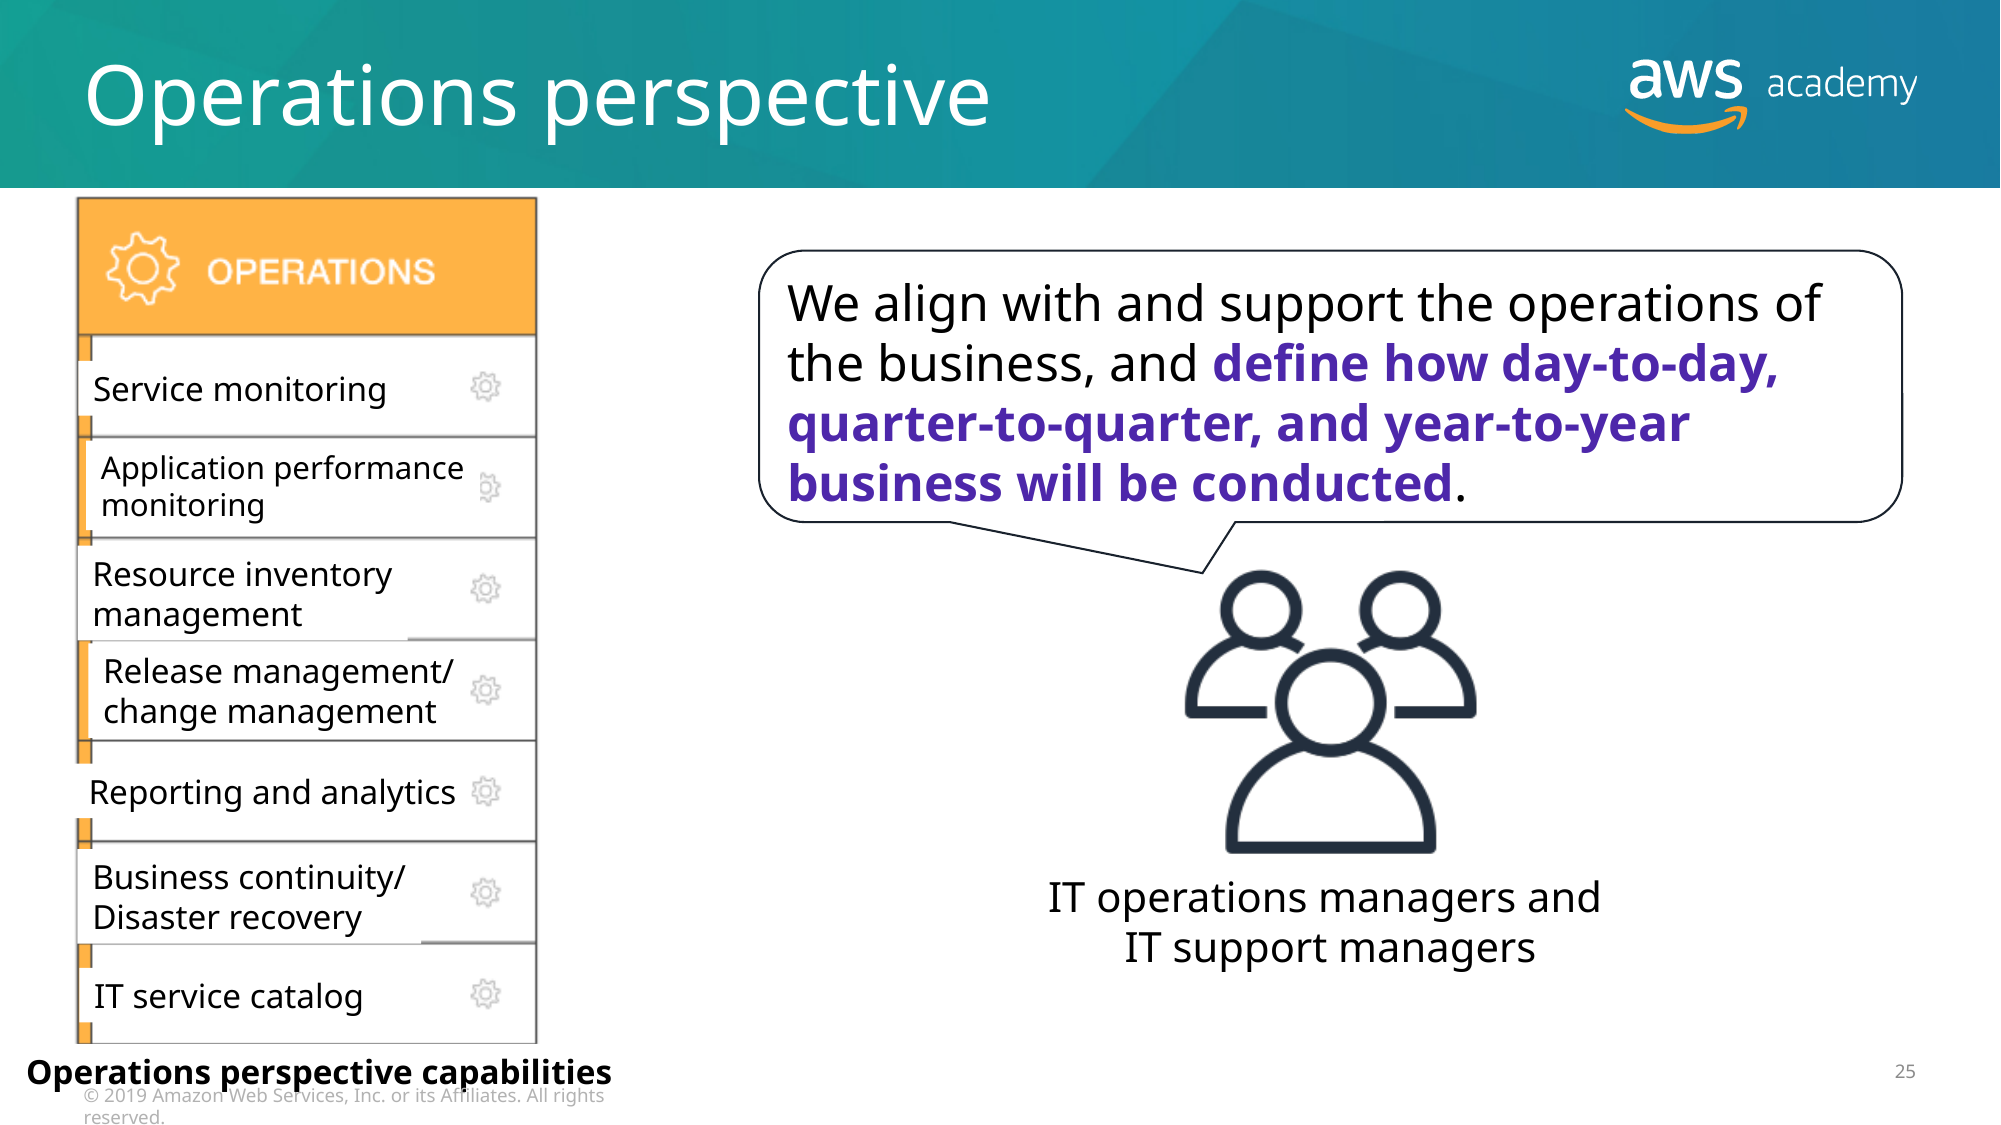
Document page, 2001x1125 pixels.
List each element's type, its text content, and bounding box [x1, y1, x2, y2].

picture [1176, 562, 1486, 863]
footer © 2019 Amazon Web Services, Inc. or its Affiliates. All rights reserved. [68, 1075, 682, 1125]
text_box IT operations managers and IT support managers [1033, 862, 1628, 978]
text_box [68, 188, 549, 1057]
text_box We align with and support the operations of the business, and define how day-to-day, quarter-to-quarter, and year-to-year business will be conducted. [758, 249, 1904, 569]
slide_number 25 [1481, 1042, 1932, 1103]
picture [0, 0, 2000, 188]
text_box Operations perspective capabilities [11, 1044, 628, 1099]
title Operations perspective [68, 59, 1551, 138]
